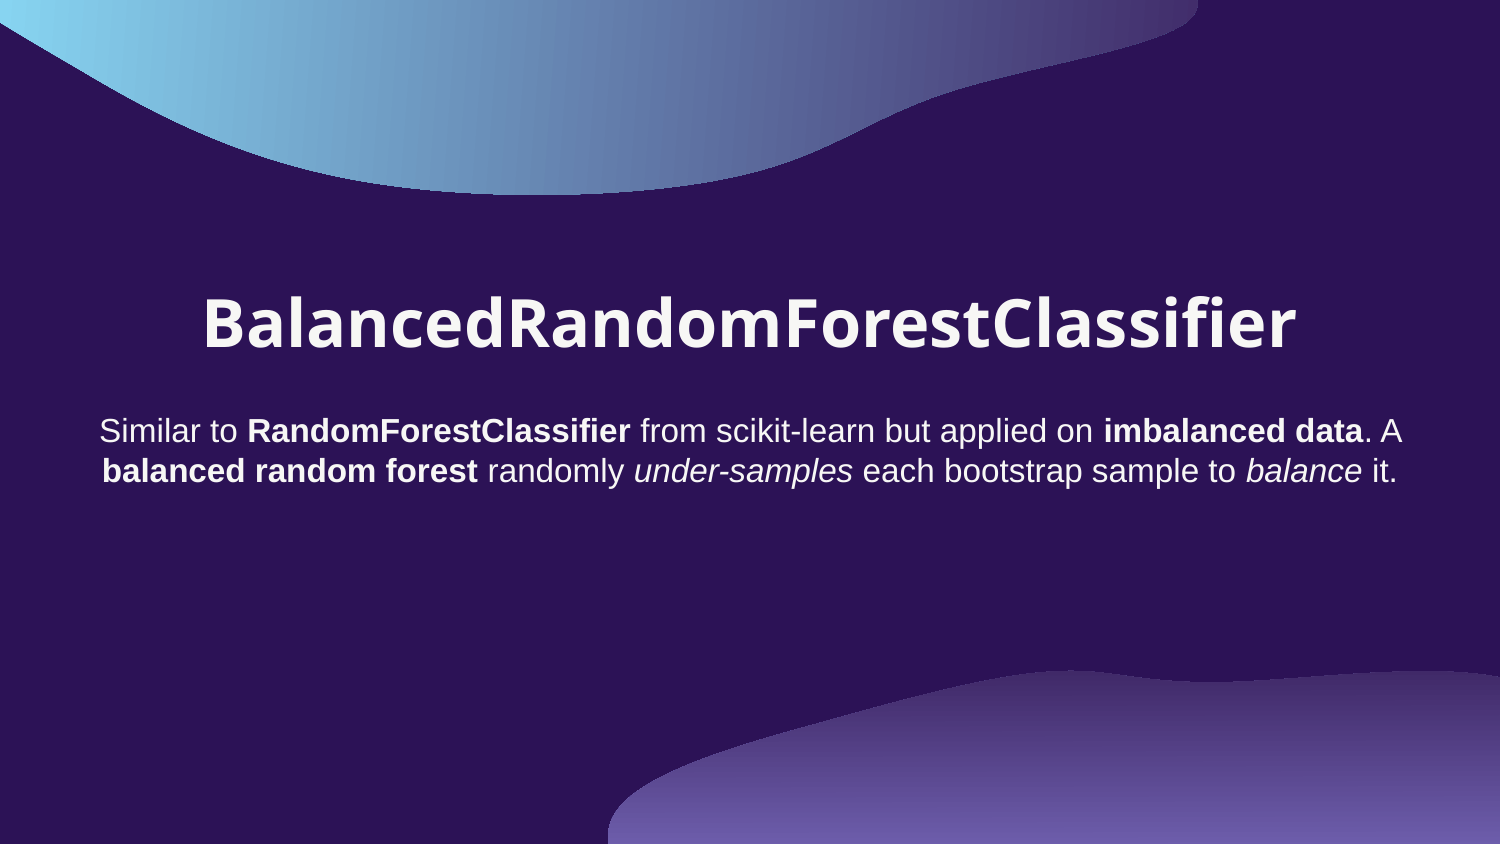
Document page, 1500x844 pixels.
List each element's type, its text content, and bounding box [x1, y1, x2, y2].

title BalancedRandomForestClassifier [138, 257, 1361, 385]
subtitle Similar to RandomForestClassifier from scikit-learn but applied on imbalanced data. A balanced random forest randomly under-samples each bootstrap sample to balance it. [17, 394, 1483, 592]
